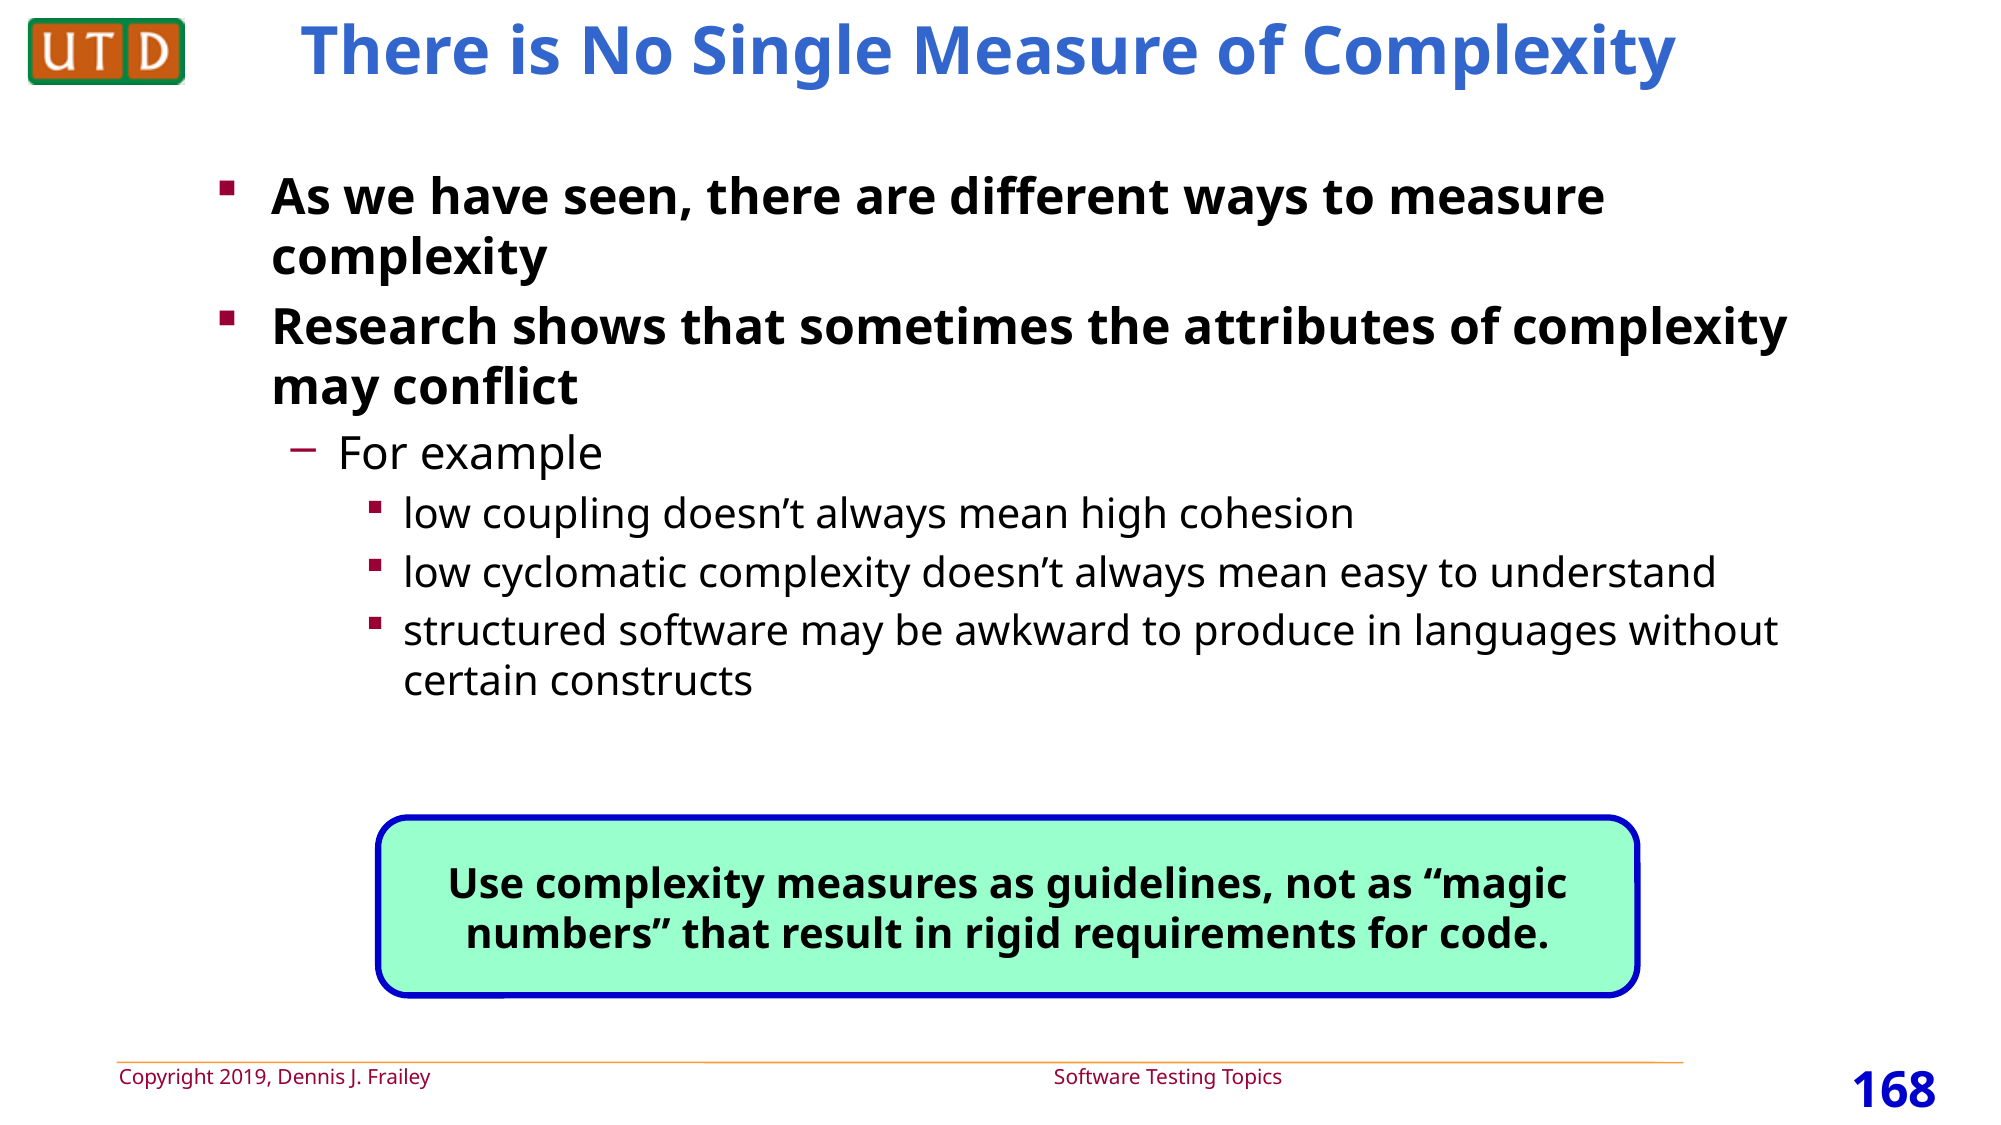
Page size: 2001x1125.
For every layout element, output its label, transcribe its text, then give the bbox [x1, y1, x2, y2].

list As we have seen, there are different ways to measure complexity Research shows that sometimes the attributes of complexity may conflict For example low coupling doesn’t always mean high cohesion low cyclomatic complexity doesn’t always mean easy to understand structured software may be awkward to produce in languages without certain constructs [200, 157, 1808, 789]
picture [27, 18, 98, 85]
text_box Use complexity measures as guidelines, not as “magic numbers” that result in rigid requirements for code. [378, 817, 1638, 996]
title There is No Single Measure of Complexity [98, 0, 1880, 103]
